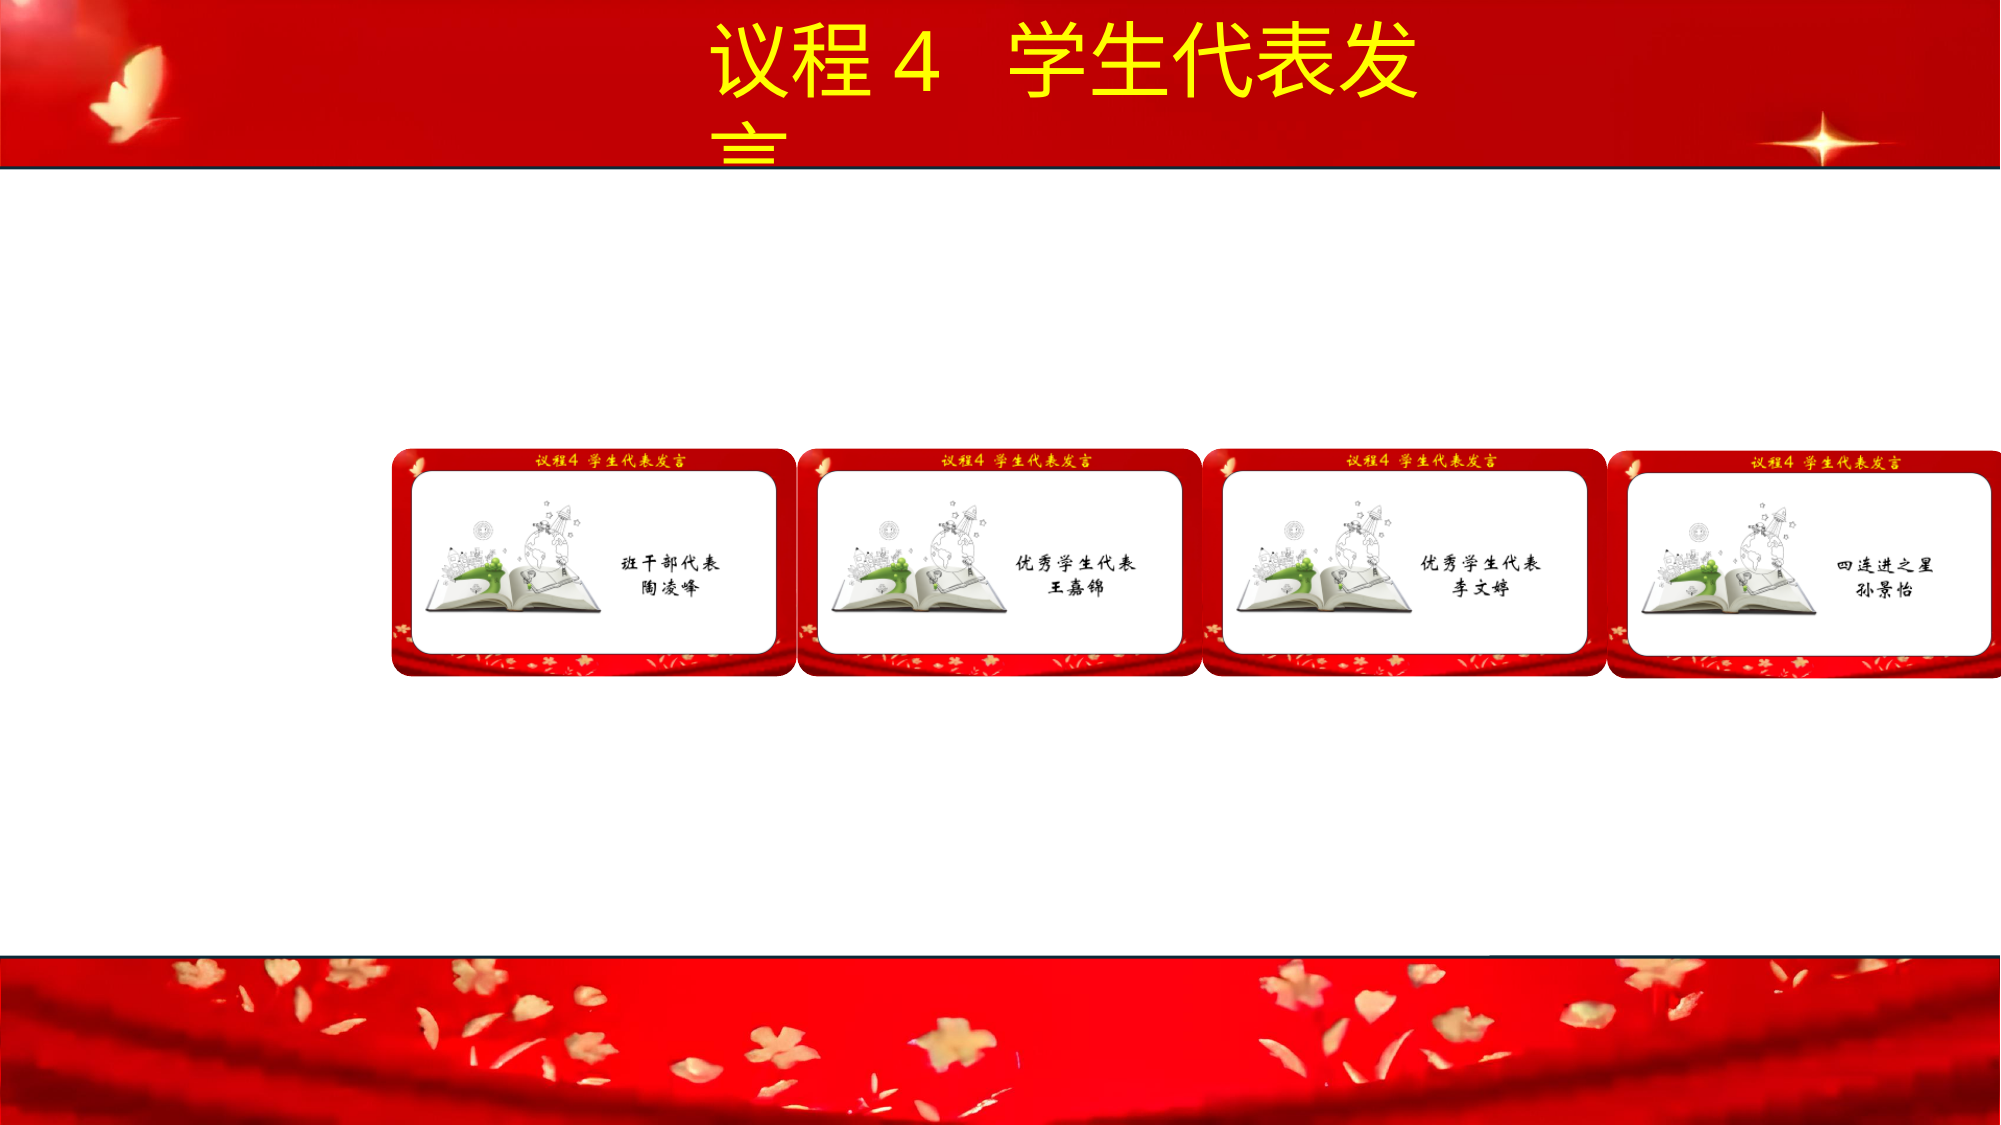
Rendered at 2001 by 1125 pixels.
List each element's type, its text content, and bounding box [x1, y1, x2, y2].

text_box 议程4 学生代表发言 [692, 1, 1495, 166]
picture [0, 0, 2000, 166]
text_box [0, 166, 2000, 959]
picture [0, 959, 2000, 1125]
picture [391, 448, 2001, 679]
